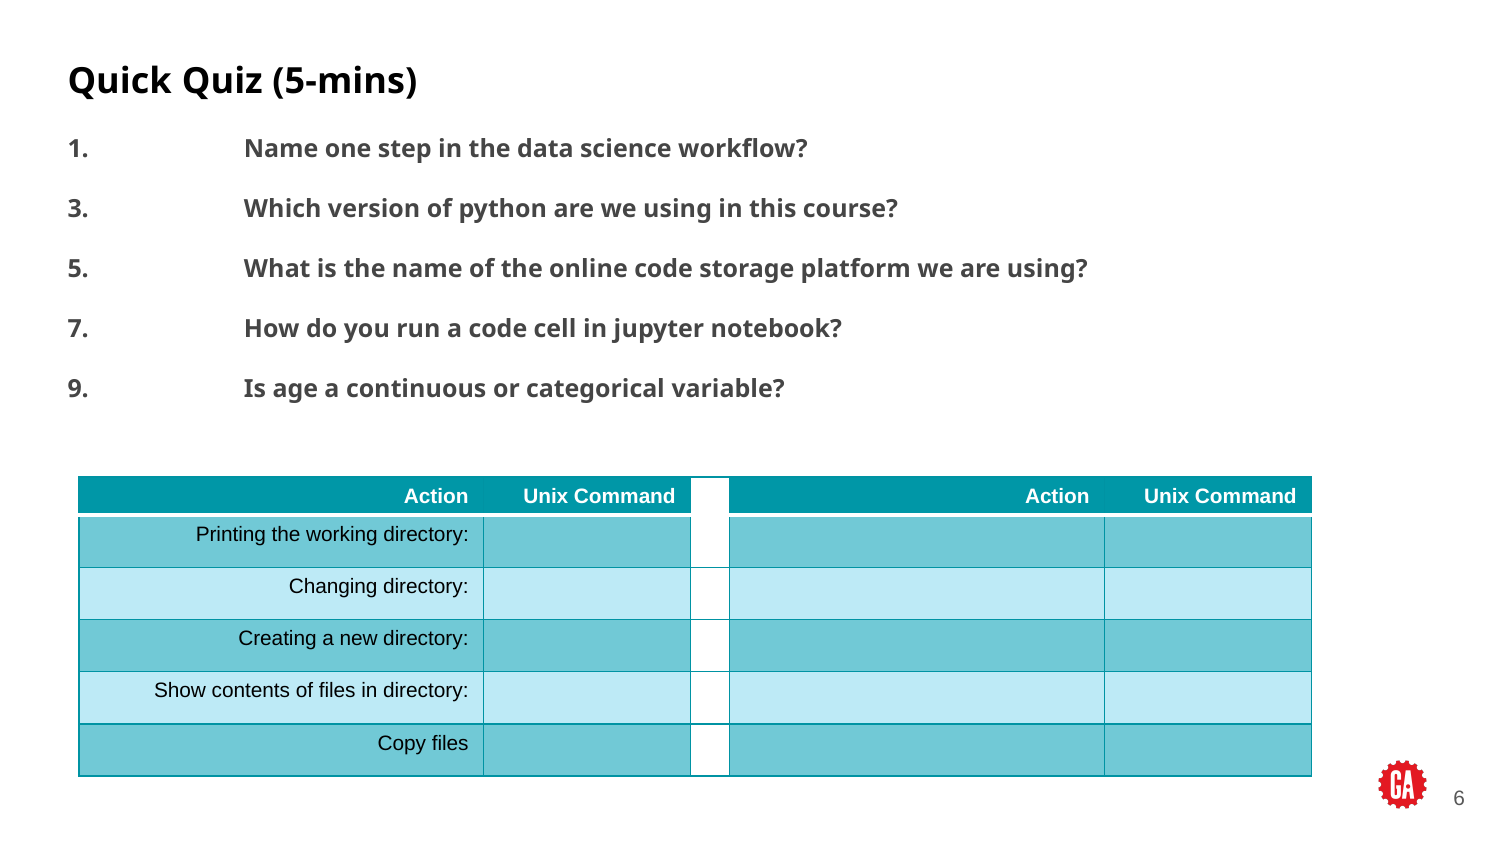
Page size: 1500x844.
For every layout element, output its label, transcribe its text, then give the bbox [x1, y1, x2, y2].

table_cell Changing directory: [80, 568, 483, 619]
table_cell [691, 620, 729, 671]
table_header Unix Command [1105, 478, 1311, 513]
table_cell Creating a new directory: [80, 620, 483, 671]
table_cell [730, 517, 1104, 567]
table_cell [691, 725, 729, 775]
table_cell Copy files [80, 725, 483, 775]
table_header [691, 478, 729, 513]
table_header Action [730, 478, 1104, 513]
table_header Unix Command [484, 478, 690, 513]
title Quick Quiz (5-mins) [52, 41, 1433, 119]
table_cell [484, 620, 690, 671]
table_cell [1105, 620, 1311, 671]
table_cell [730, 725, 1104, 775]
table_cell [1105, 725, 1311, 775]
table_cell [730, 620, 1104, 671]
table_cell [691, 672, 729, 723]
table_cell [484, 725, 690, 775]
table_cell [1105, 672, 1311, 723]
table_cell [484, 568, 690, 619]
table_cell [484, 672, 690, 723]
table_cell [730, 672, 1104, 723]
table_cell [730, 568, 1104, 619]
slide_number 6 [1435, 770, 1481, 824]
table_cell [484, 517, 690, 567]
table_cell Printing the working directory: [80, 517, 483, 567]
picture [1376, 757, 1429, 811]
table_cell [1105, 568, 1311, 619]
table_cell Show contents of files in directory: [80, 672, 483, 723]
table_cell [691, 517, 729, 567]
list Name one step in the data science workflow? Which version of python are we using in this course? What is the name of the online code storage platform we are using? How do you run a code cell in jupyter notebook? Is age a continuous or categorical variable? [52, 117, 1425, 703]
table_header Action [80, 478, 483, 513]
table_cell [1105, 517, 1311, 567]
table_cell [691, 568, 729, 619]
